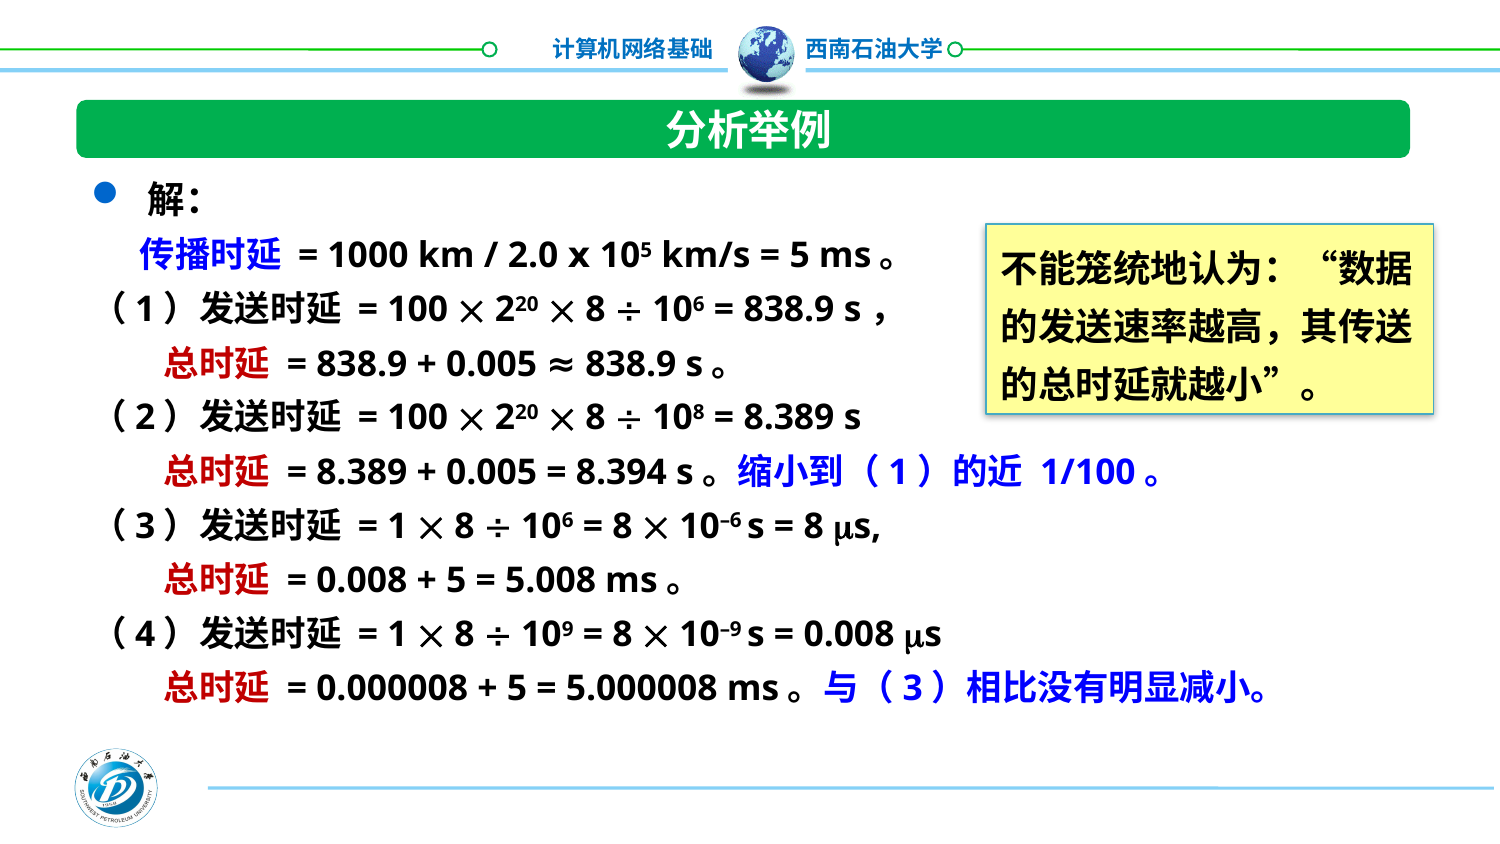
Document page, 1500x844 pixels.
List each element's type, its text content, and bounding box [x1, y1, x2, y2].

picture [736, 24, 796, 99]
list 解： 传播时延 = 1000 km / 2.0 ⅹ 105 km/s = 5 ms。 （1）发送时延 = 100  220  8  106 = 838.9 s， 总时延 = 838.9 + 0.005 ≈ 838.9 s。 （2）发送时延 = 100  220  8  108 = 8.389 s 总时延 = 8.389 + 0.005 = 8.394 s。缩小到（1）的近 1/100。 （3）发送时延 = 1  8  106 = 8  10–6 s = 8 s, 总时延 = 0.008 + 5 = 5.008 ms。 （4）发送时延 = 1  8  109 = 8  10–9 s = 0.008 s 总时延 = 0.000008 + 5 = 5.000008 ms。与（3）相比没有明显减小。 [76, 159, 1410, 716]
picture [74, 748, 158, 828]
list 分析举例 [204, 99, 1293, 158]
text_box 不能笼统地认为：“数据的发送速率越高，其传送的总时延就越小”。 [985, 223, 1434, 415]
